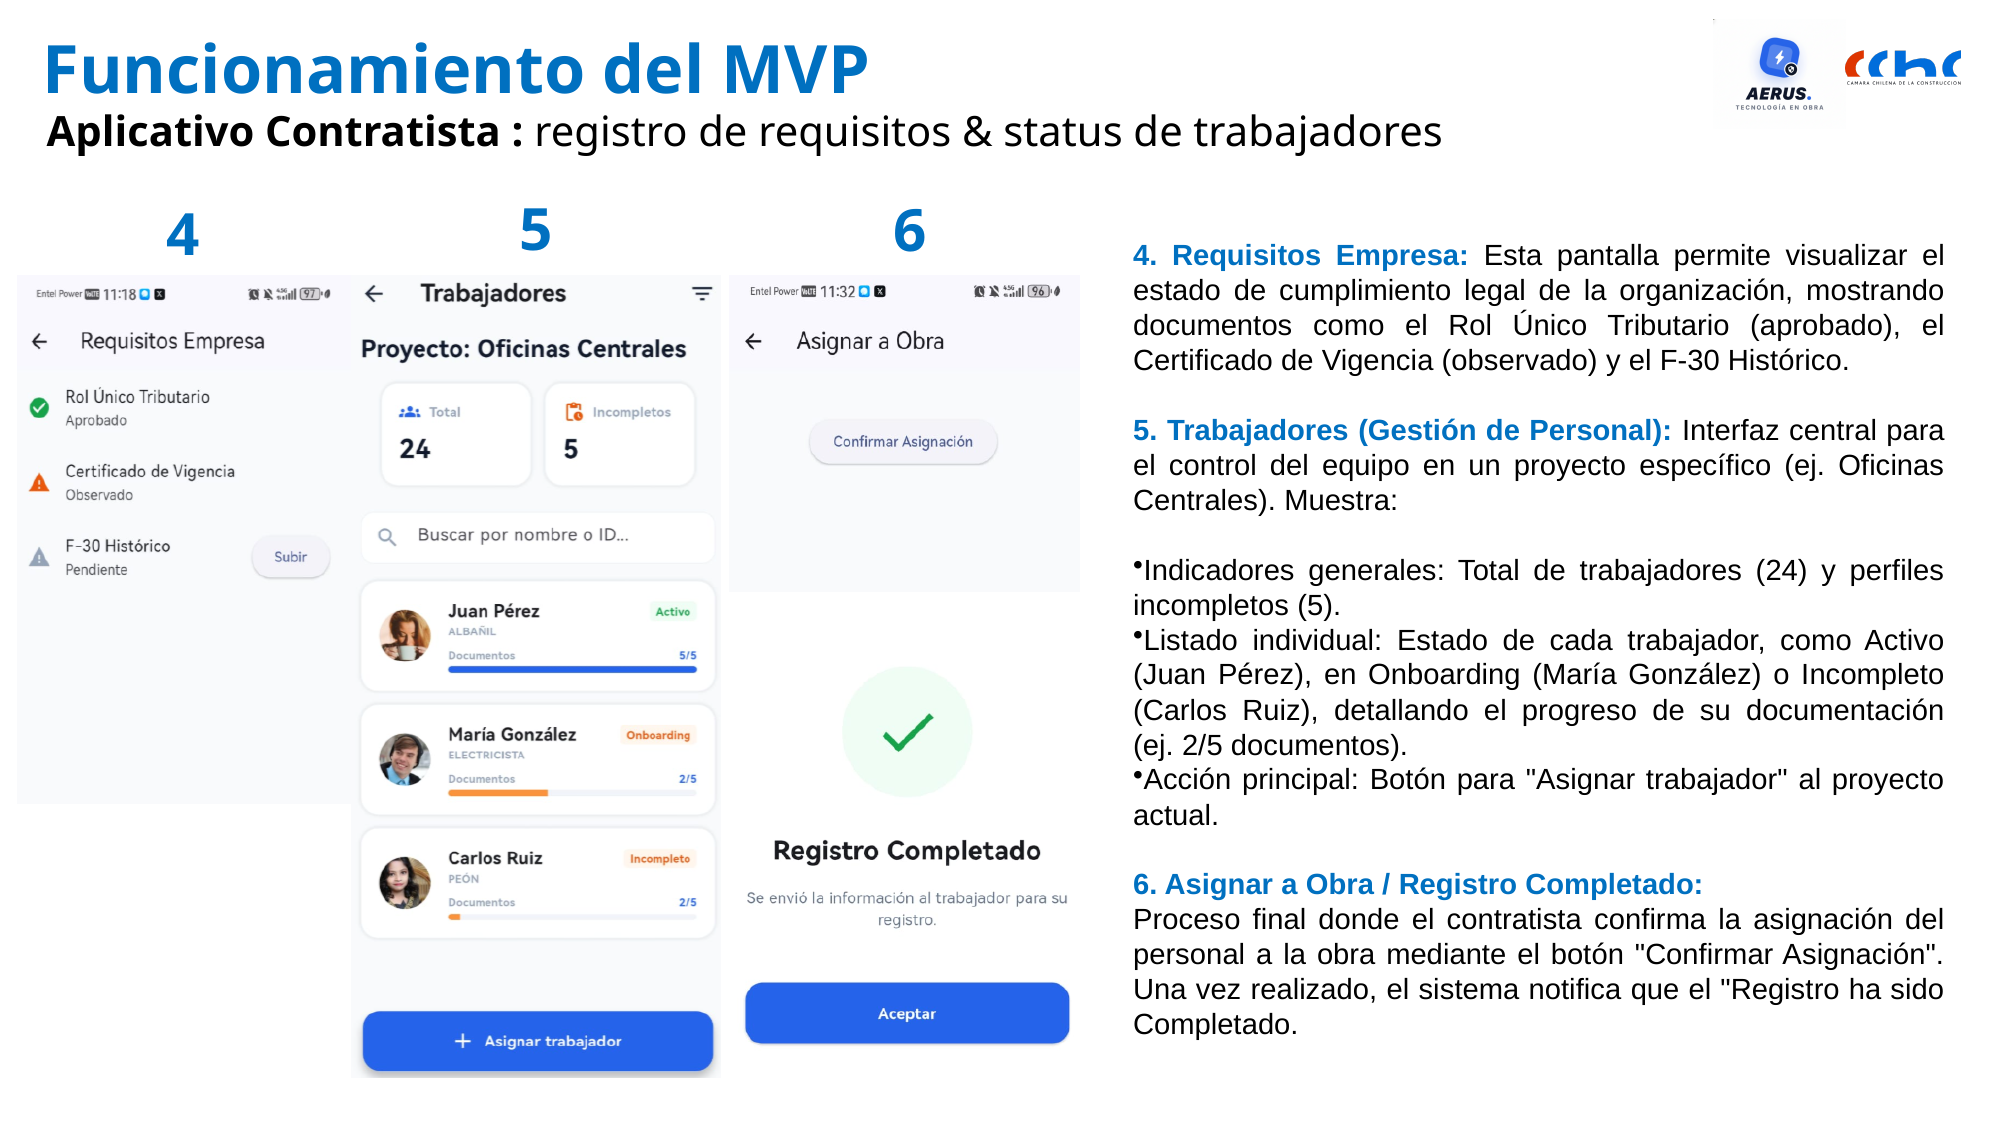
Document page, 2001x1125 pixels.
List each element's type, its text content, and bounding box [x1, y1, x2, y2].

text_box Funcionamiento del MVP [27, 19, 1028, 114]
text_box 6 [879, 185, 930, 271]
picture [17, 274, 722, 1079]
text_box Aplicativo Contratista : registro de requisitos & status de trabajadores [31, 97, 1804, 162]
text_box 4. Requisitos Empresa: Esta pantalla permite visualizar el estado de cumplimiento legal de la organización, mostrando documentos como el Rol Único Tributario (aprobado), el Certificado de Vigencia (observado) y el F-30 Histórico. 5. Trabajadores (Gestión de Personal): Interfaz central para el control del equipo en un proyecto específico (ej. Oficinas Centrales). Muestra: Indicadores generales: Total de trabajadores (24) y perfiles incompletos (5). Listado individual: Estado de cada trabajador, como Activo (Juan Pérez), en Onboarding (María González) o Incompleto (Carlos Ruiz), detallando el progreso de su documentación (ej. 2/5 documentos). Acción principal: Botón para "Asignar trabajador" al proyecto actual. 6. Asignar a Obra / Registro Completado: Proceso final donde el contratista confirma la asignación del personal a la obra mediante el botón "Confirmar Asignación". Una vez realizado, el sistema notifica que el "Registro ha sido Completado. [1118, 228, 1961, 1048]
text_box 4 [151, 189, 203, 274]
picture [1713, 18, 1961, 130]
picture [729, 645, 1081, 1054]
picture [728, 274, 1081, 593]
text_box 5 [504, 184, 556, 270]
